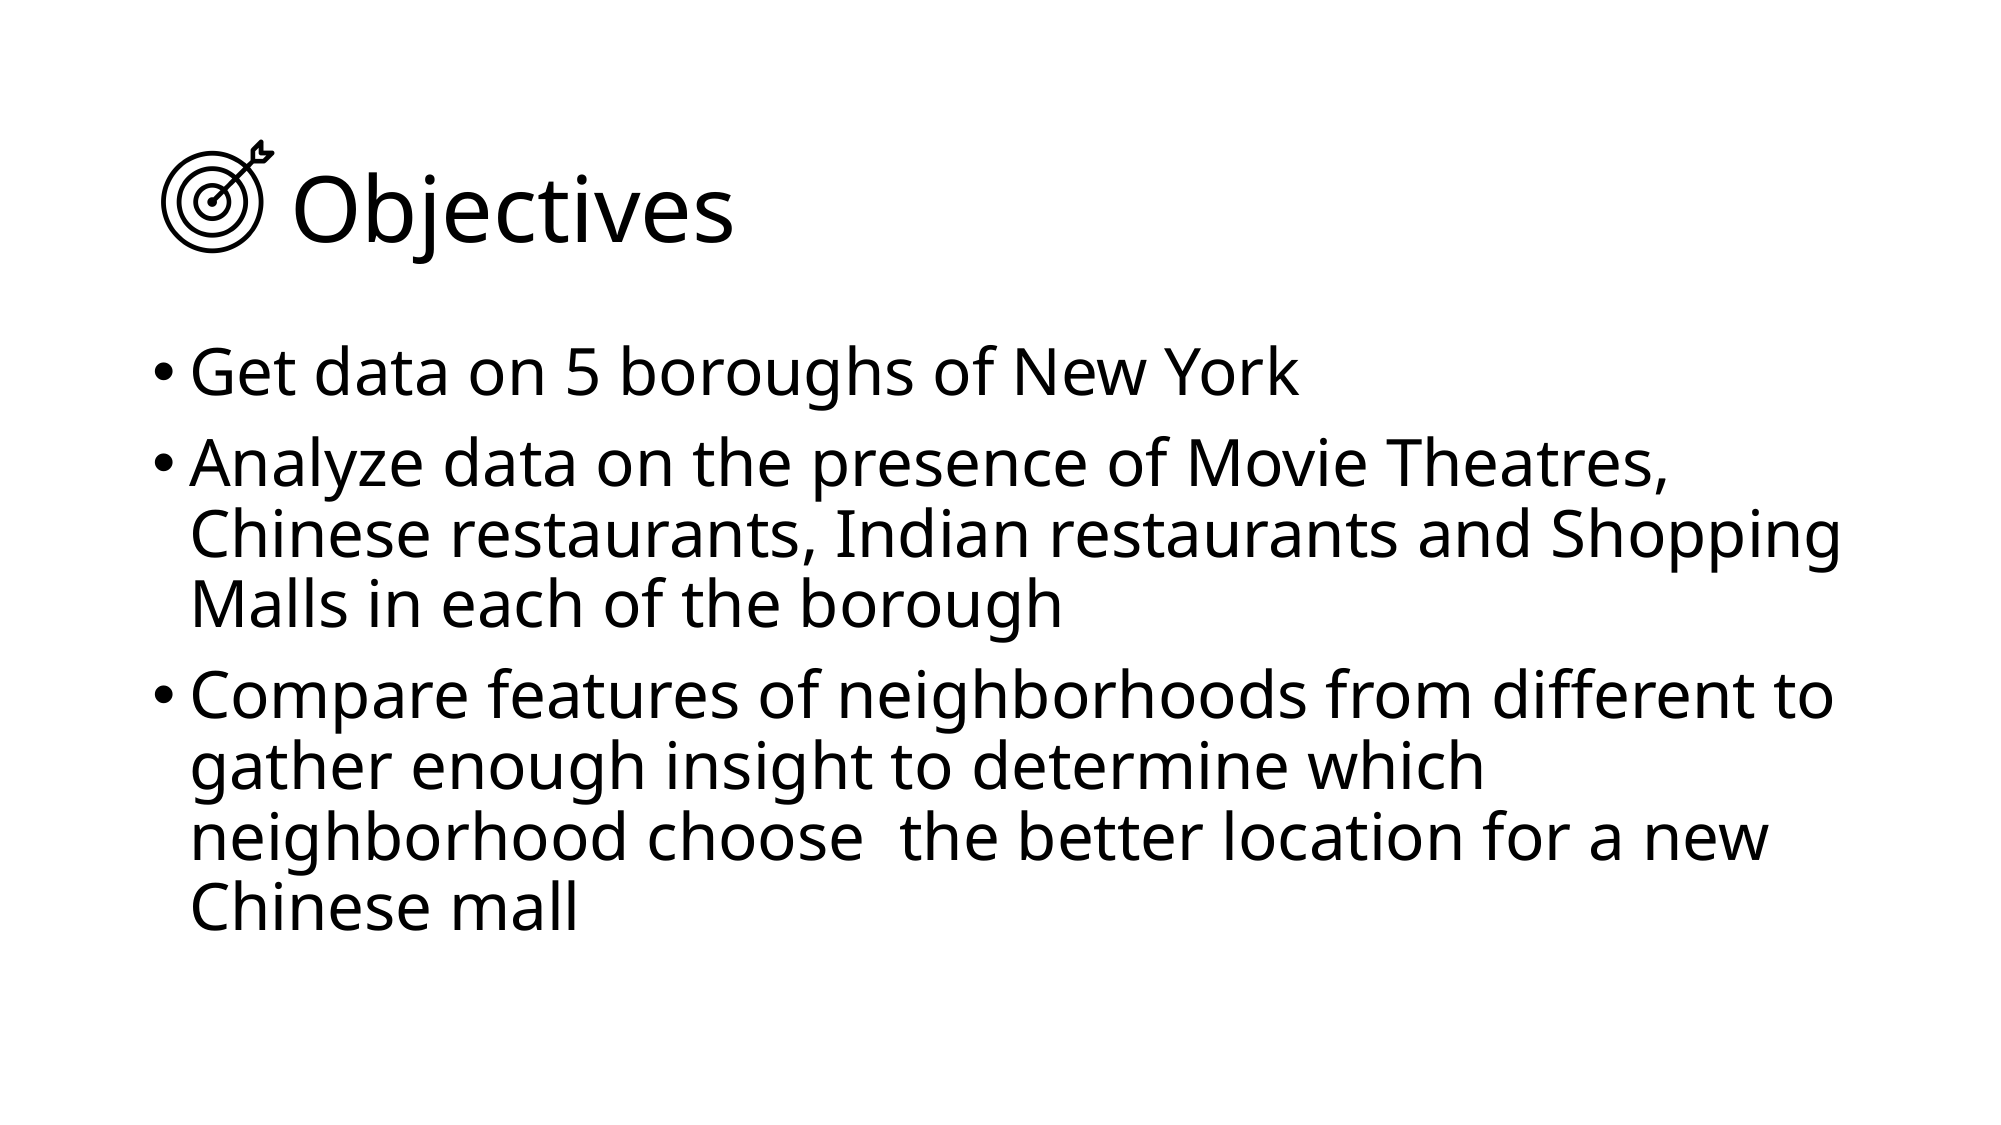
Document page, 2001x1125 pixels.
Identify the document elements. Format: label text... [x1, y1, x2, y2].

title Objectives [275, 132, 2000, 294]
list Get data on 5 boroughs of New York Analyze data on the presence of Movie Theatres, Chinese restaurants, Indian restaurants and Shopping Malls in each of the borough Compare features of neighborhoods from different to gather enough insight to determine which neighborhood choose the better location for a new Chinese mall [137, 331, 1863, 955]
picture [160, 138, 275, 255]
